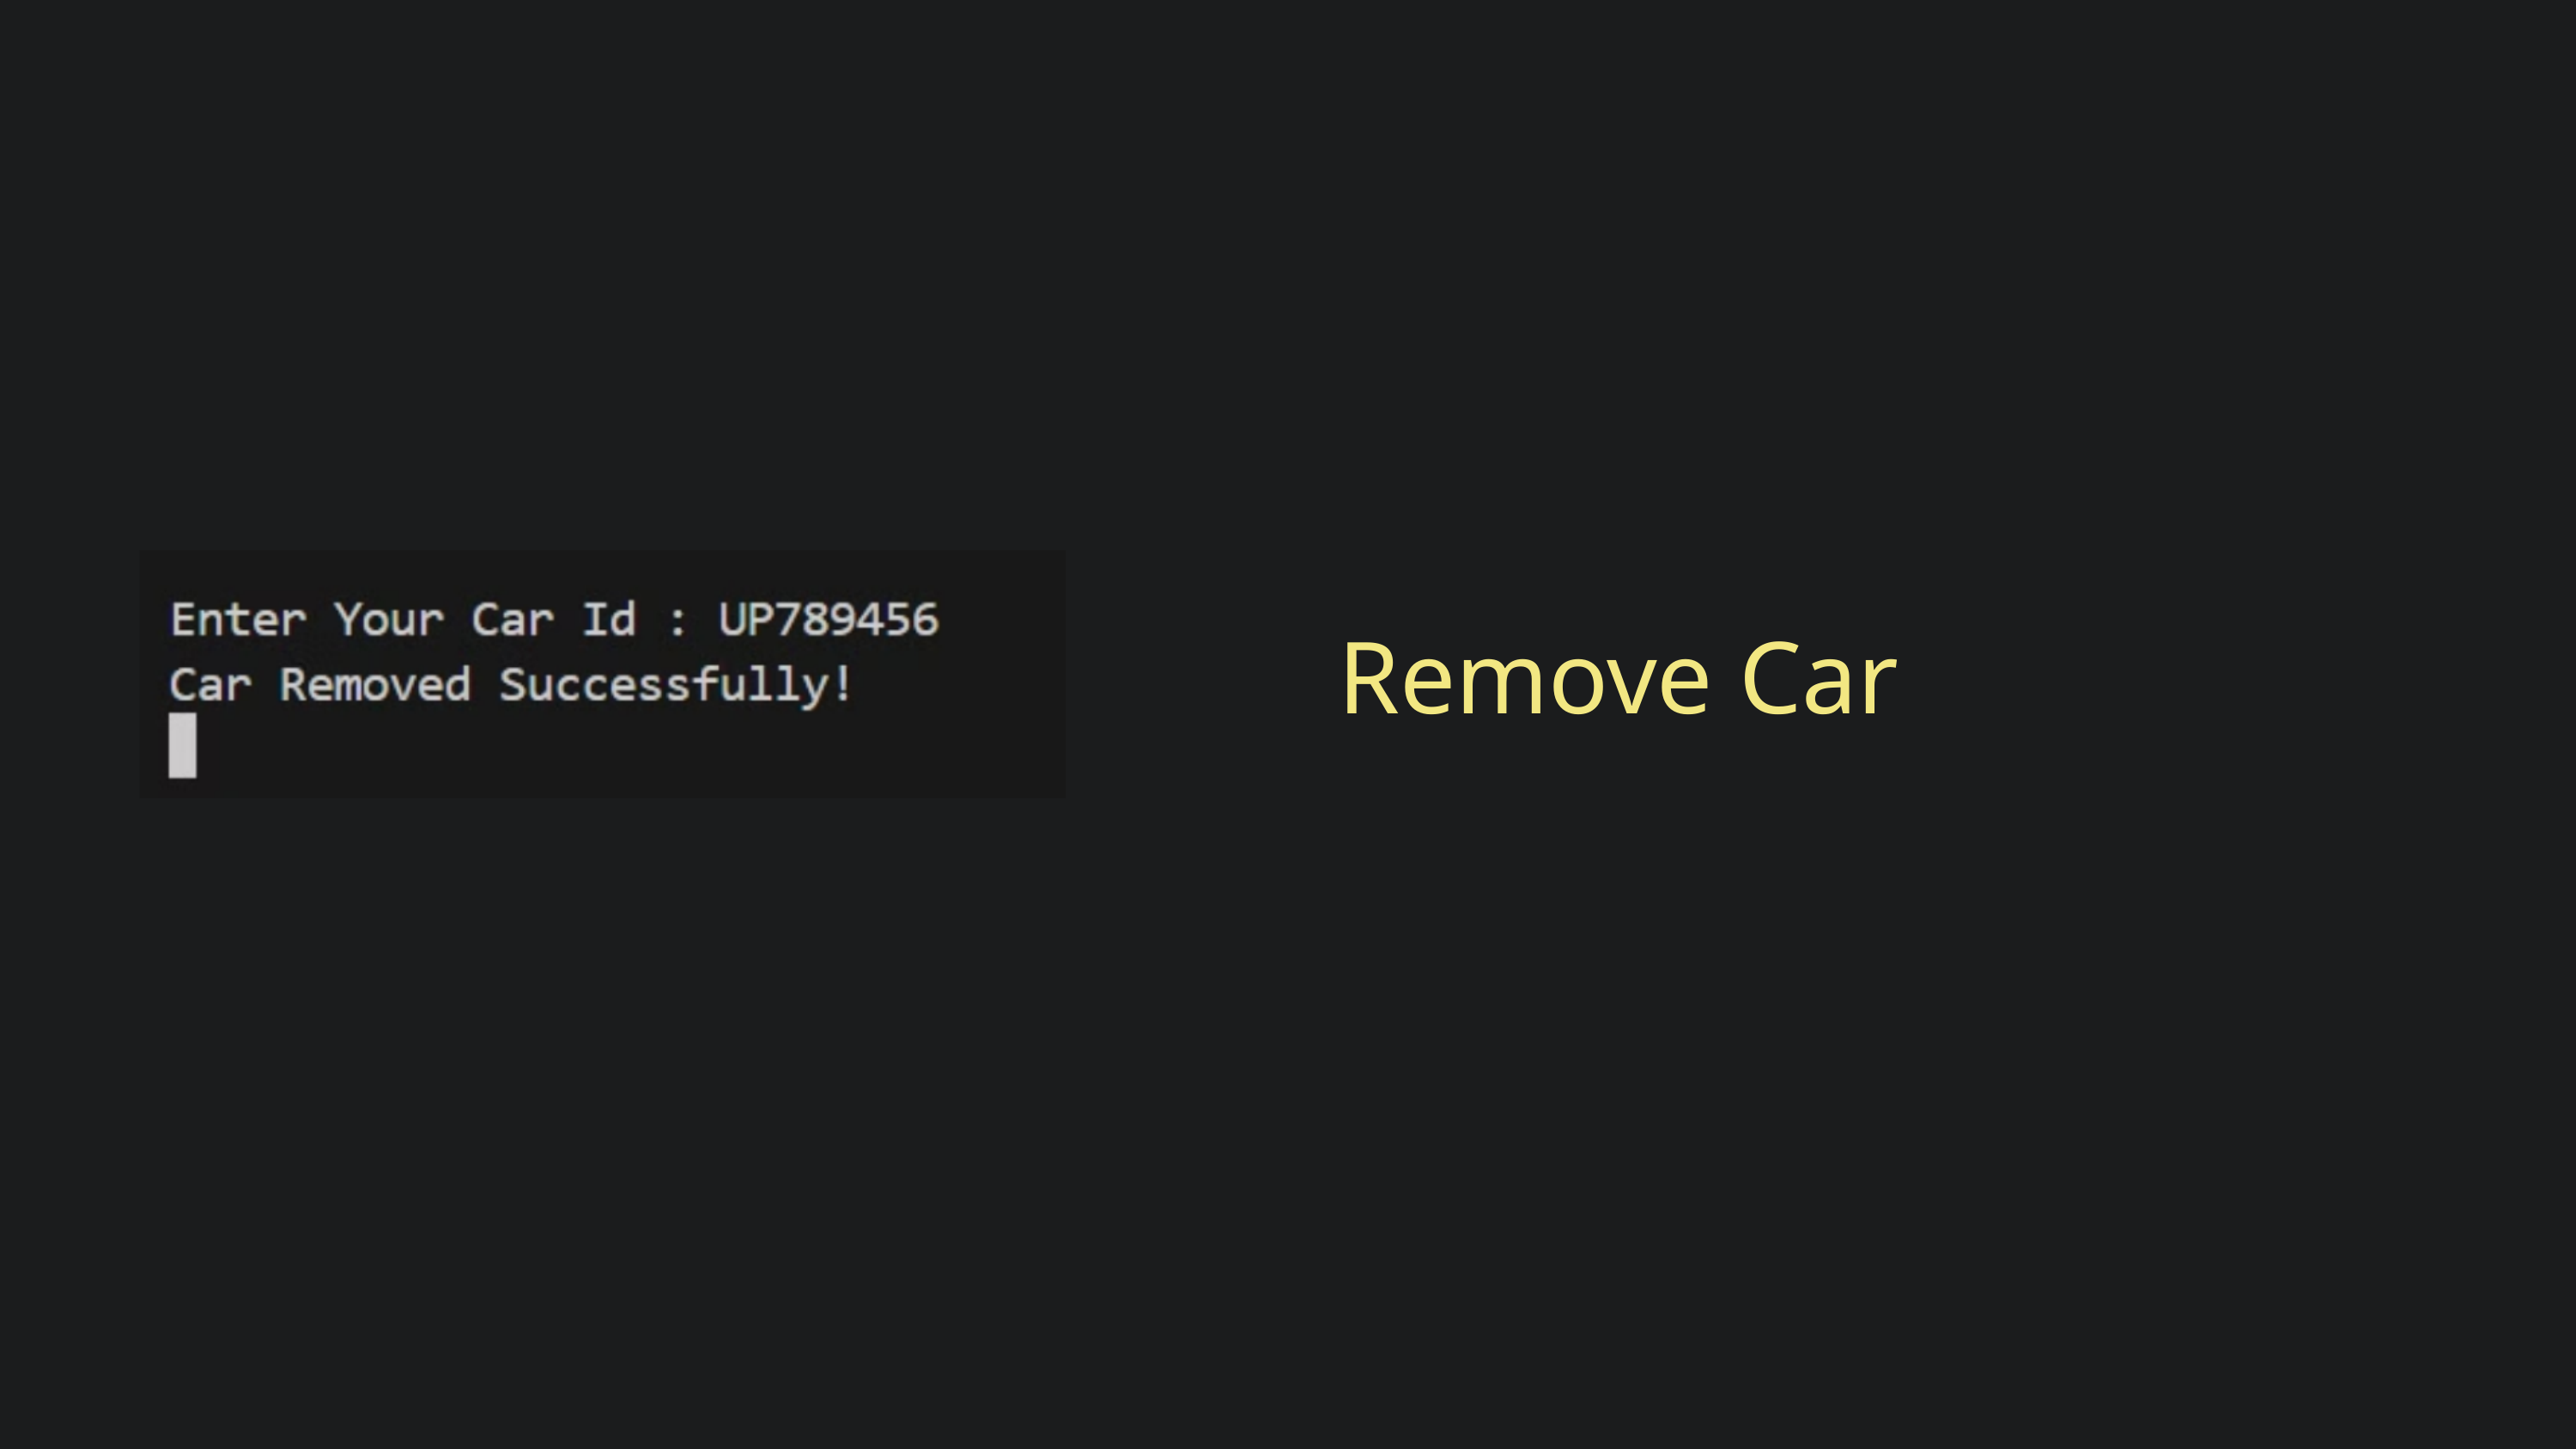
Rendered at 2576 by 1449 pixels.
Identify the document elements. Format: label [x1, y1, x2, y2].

text_box [0, 0, 2576, 1449]
